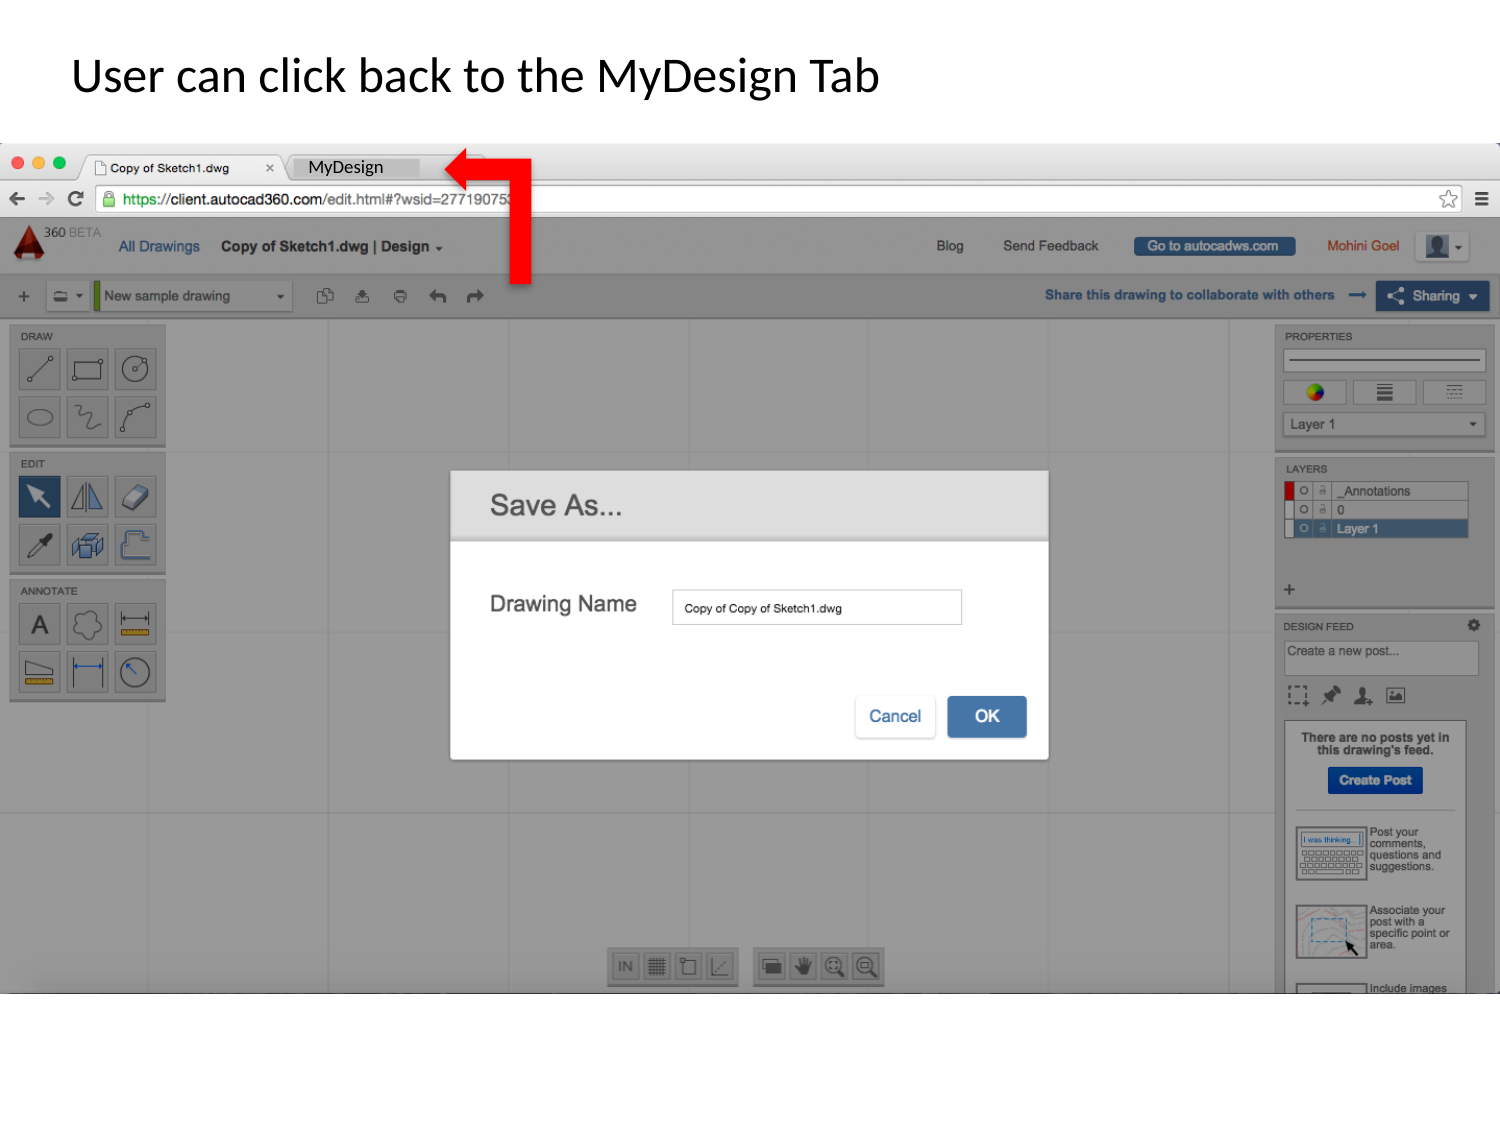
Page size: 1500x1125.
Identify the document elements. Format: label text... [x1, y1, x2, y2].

picture [0, 143, 1500, 994]
text_box User can click back to the MyDesign Tab [56, 35, 980, 111]
